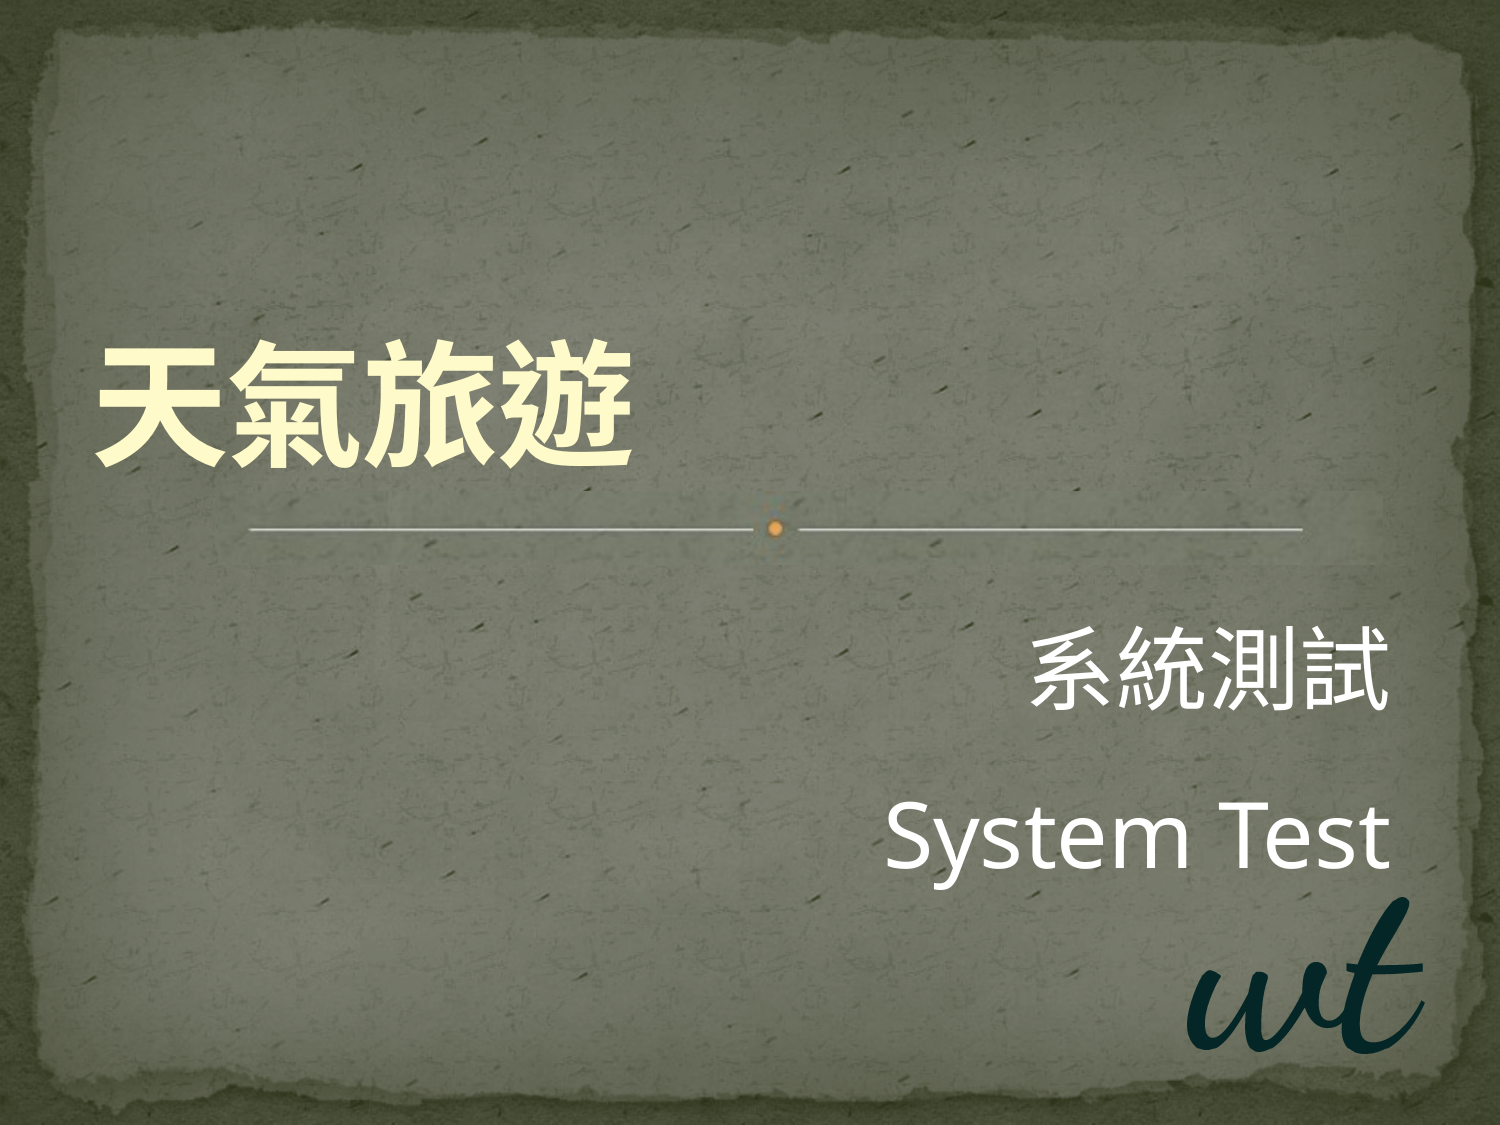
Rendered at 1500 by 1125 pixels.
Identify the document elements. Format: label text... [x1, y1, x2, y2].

text_box 系統測試 System Test [112, 549, 1407, 894]
picture [1157, 827, 1454, 1123]
text_box 天氣旅遊 [76, 172, 1154, 492]
picture [218, 491, 1383, 563]
